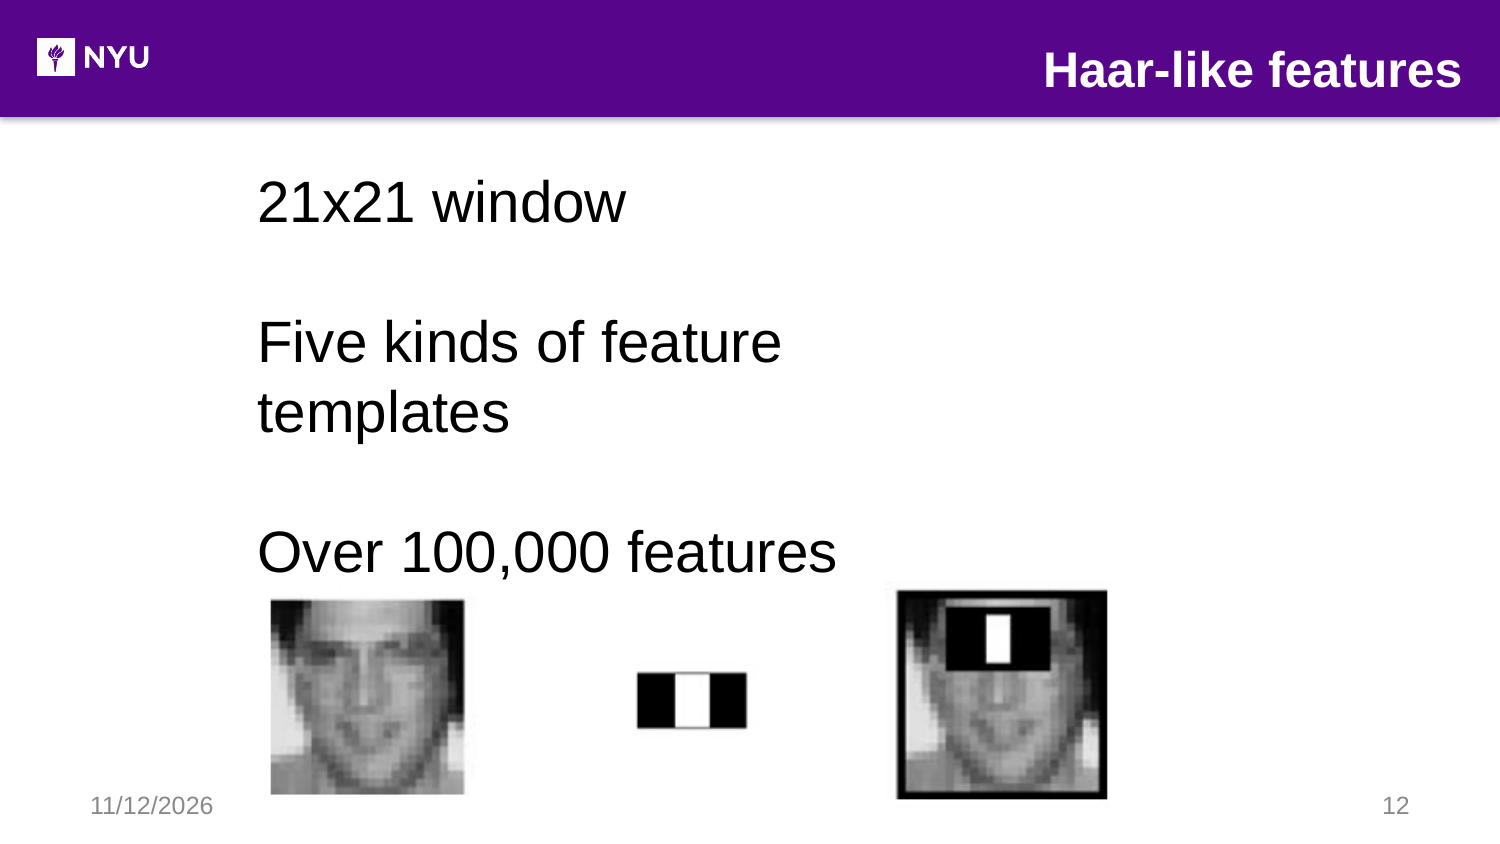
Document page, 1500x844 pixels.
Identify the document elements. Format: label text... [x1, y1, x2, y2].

picture [37, 38, 149, 76]
list Haar-like features [858, 37, 1463, 104]
picture [257, 584, 482, 809]
picture [611, 648, 767, 745]
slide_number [75, 782, 425, 828]
slide_number 12 [1074, 782, 1425, 828]
picture [885, 581, 1121, 809]
list 21x21 window Five kinds of feature templates Over 100,000 features [257, 164, 1034, 551]
